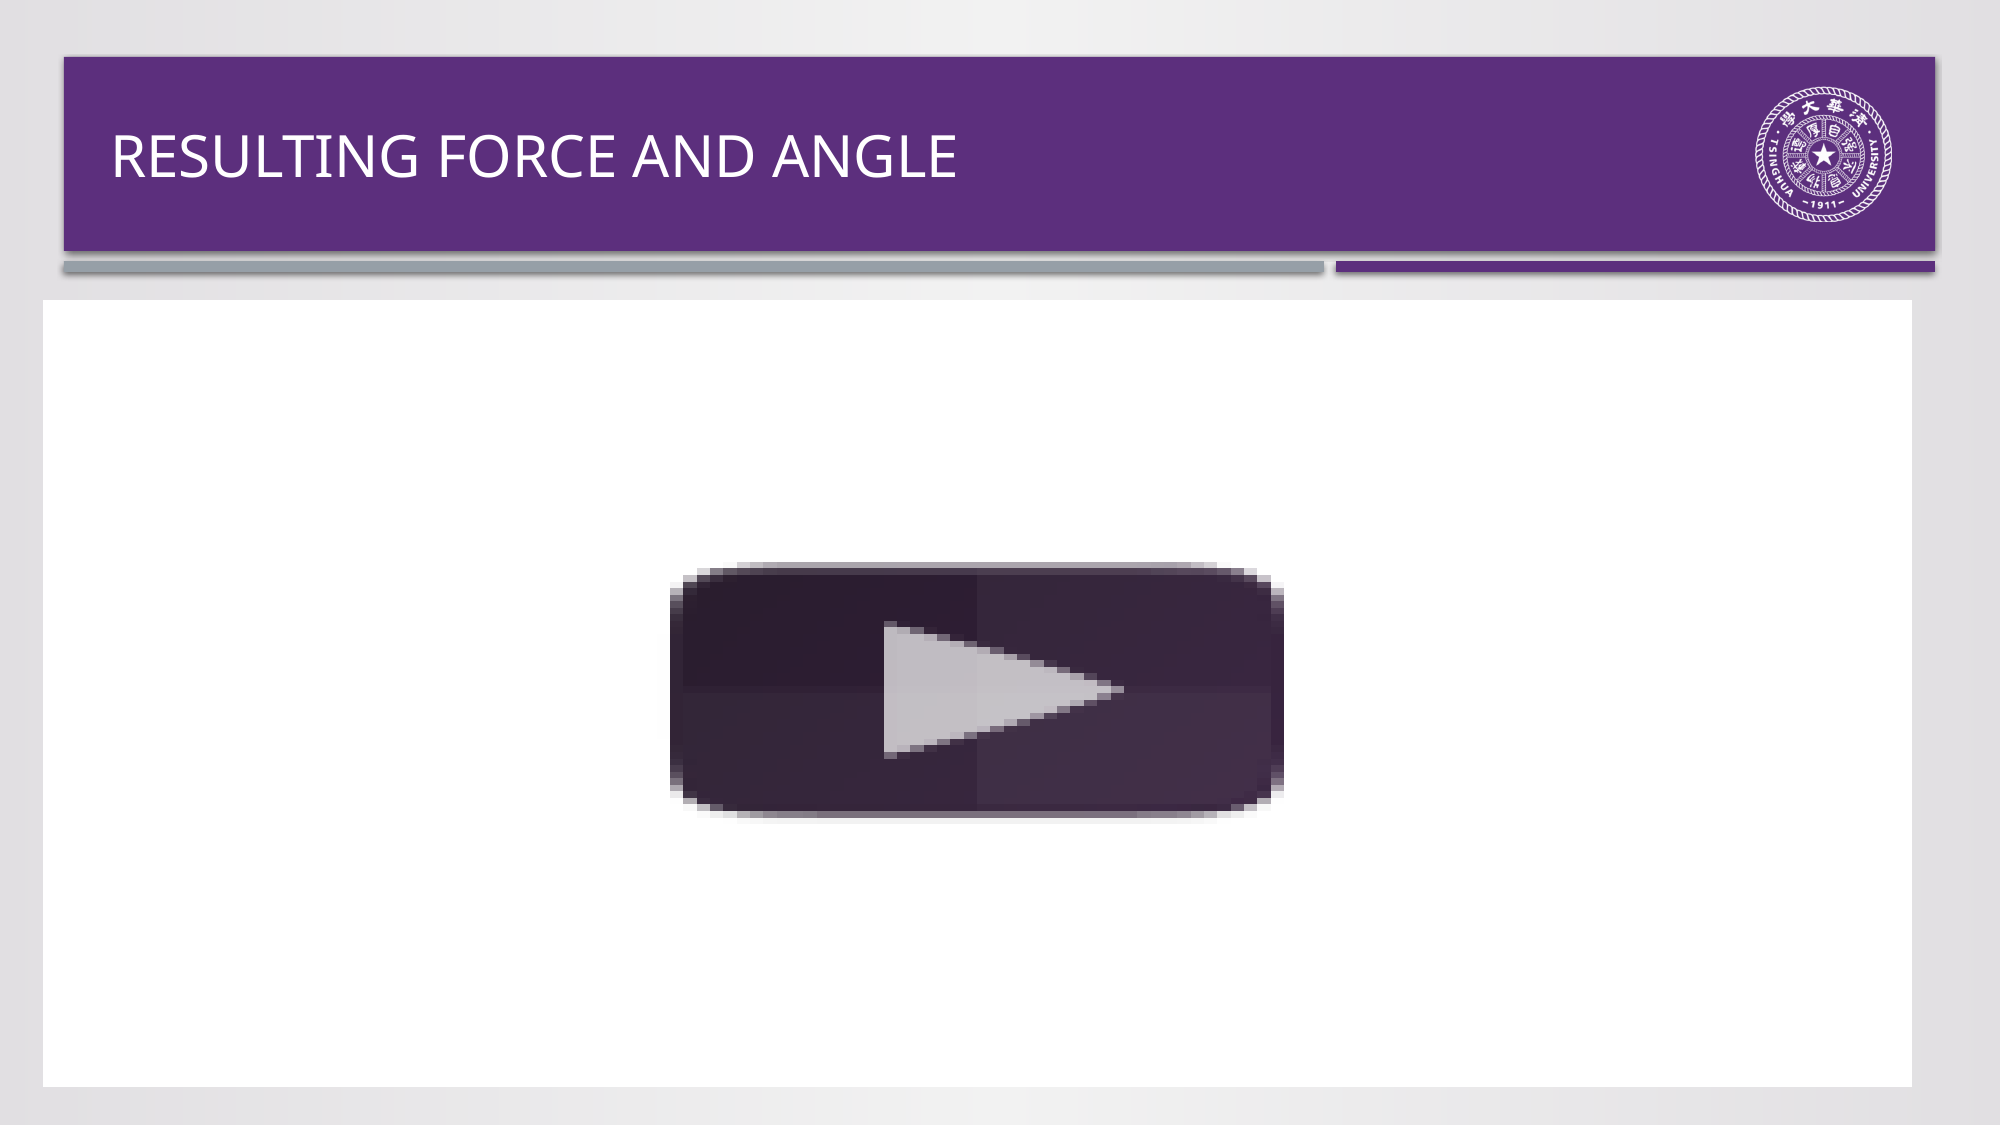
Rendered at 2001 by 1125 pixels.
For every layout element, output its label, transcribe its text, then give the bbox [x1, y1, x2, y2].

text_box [42, 299, 1913, 1088]
title resulting force and angle [95, 71, 1755, 237]
